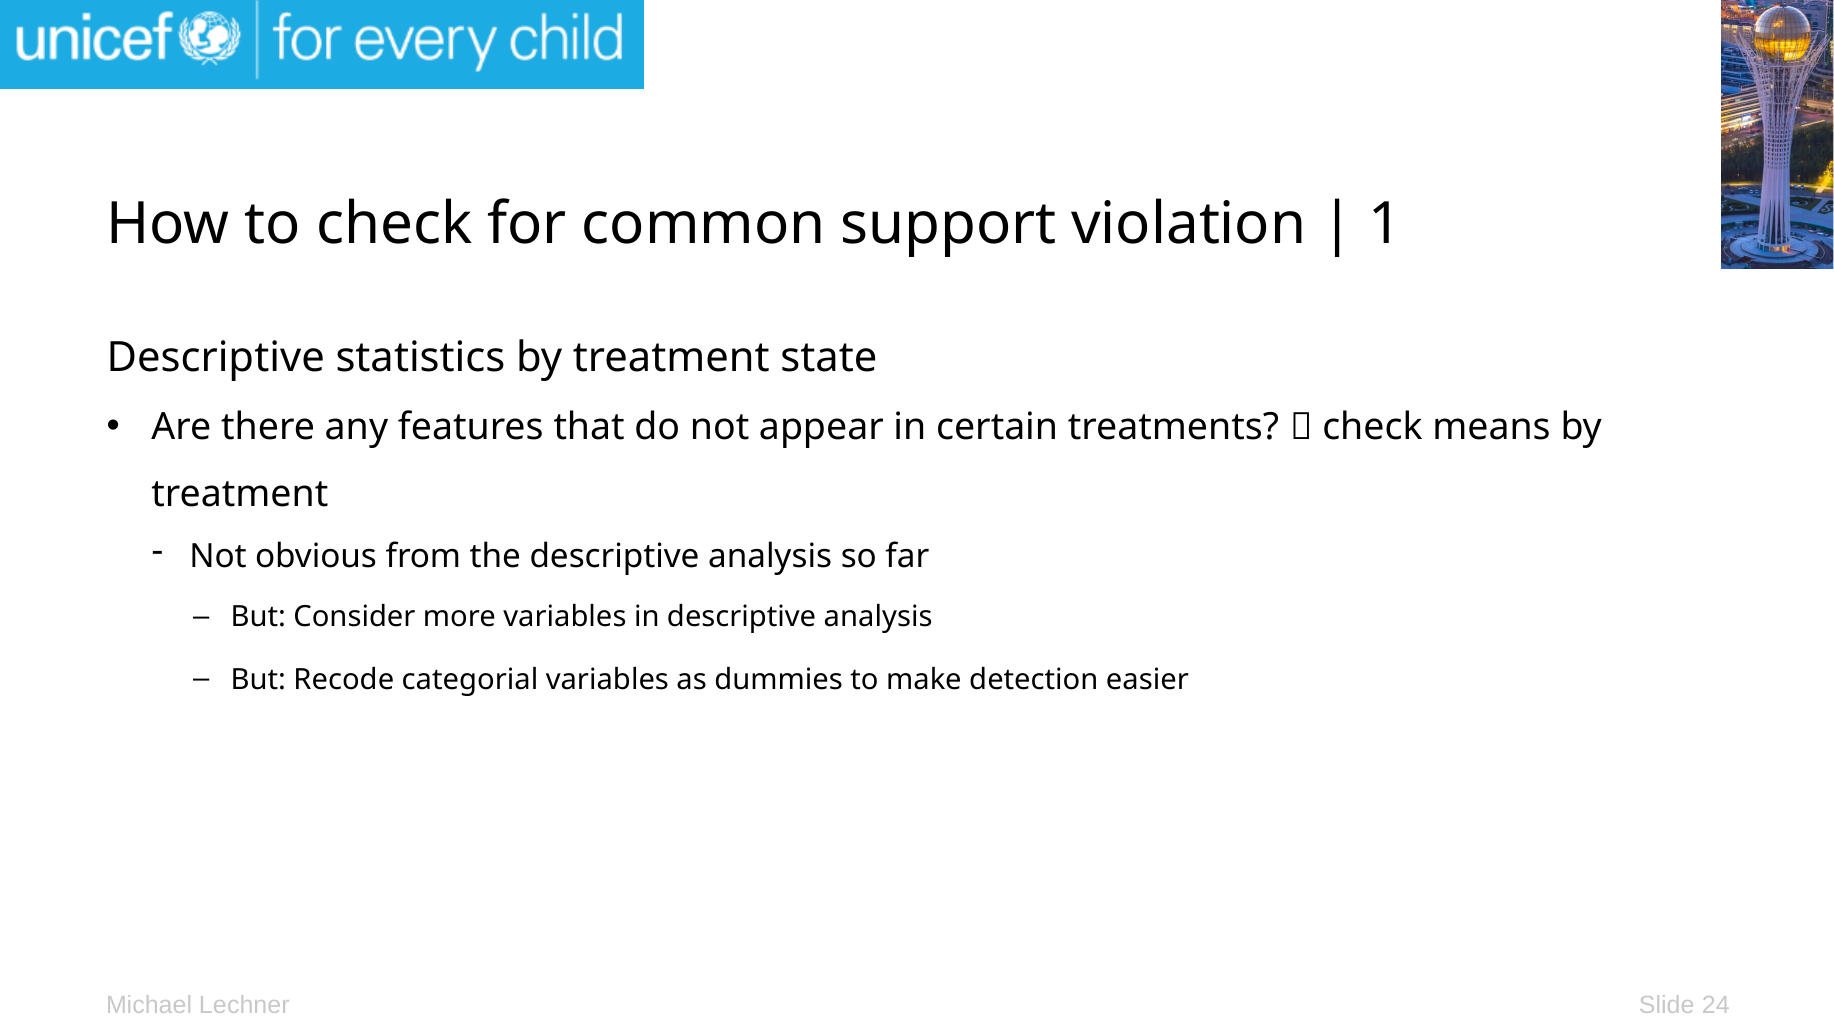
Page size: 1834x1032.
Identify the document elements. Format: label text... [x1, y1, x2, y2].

list Descriptive statistics by treatment state Are there any features that do not appear in certain treatments?  check means by treatment Not obvious from the descriptive analysis so far But: Consider more variables in descriptive analysis But: Recode categorial variables as dummies to make detection easier [91, 296, 1742, 941]
picture [0, 0, 644, 89]
title How to check for common support violation | 1 [91, 173, 1803, 268]
picture [1721, 0, 1834, 269]
footer Michael Lechner [91, 976, 710, 1032]
slide_number Slide 24 [1332, 976, 1745, 1032]
